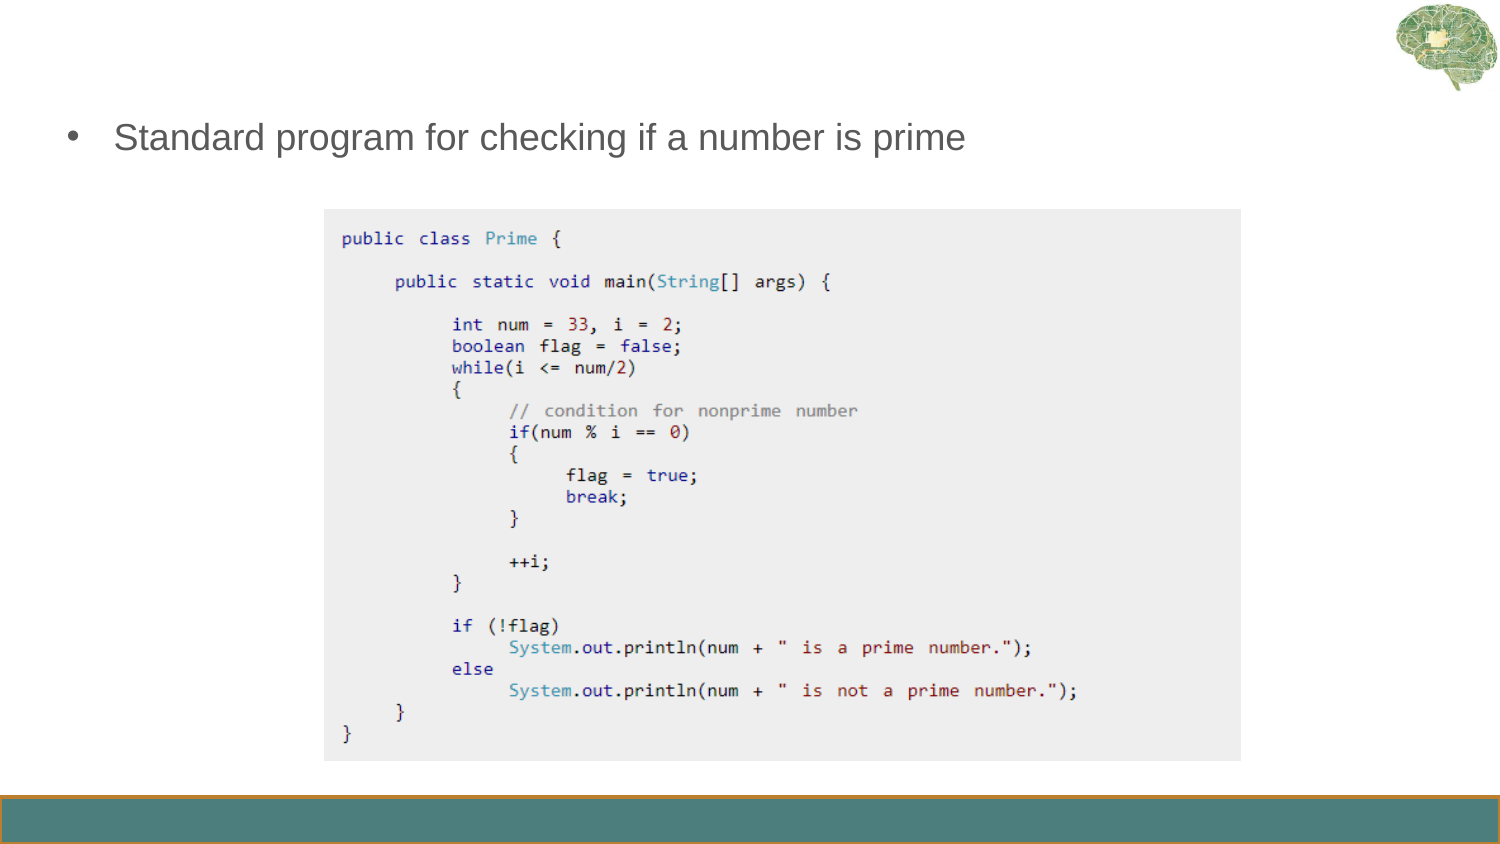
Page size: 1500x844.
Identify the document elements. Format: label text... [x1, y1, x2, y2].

picture [1392, 0, 1500, 92]
text_box [0, 795, 1500, 844]
list Standard program for checking if a number is prime [51, 91, 1063, 272]
picture [324, 209, 1241, 761]
